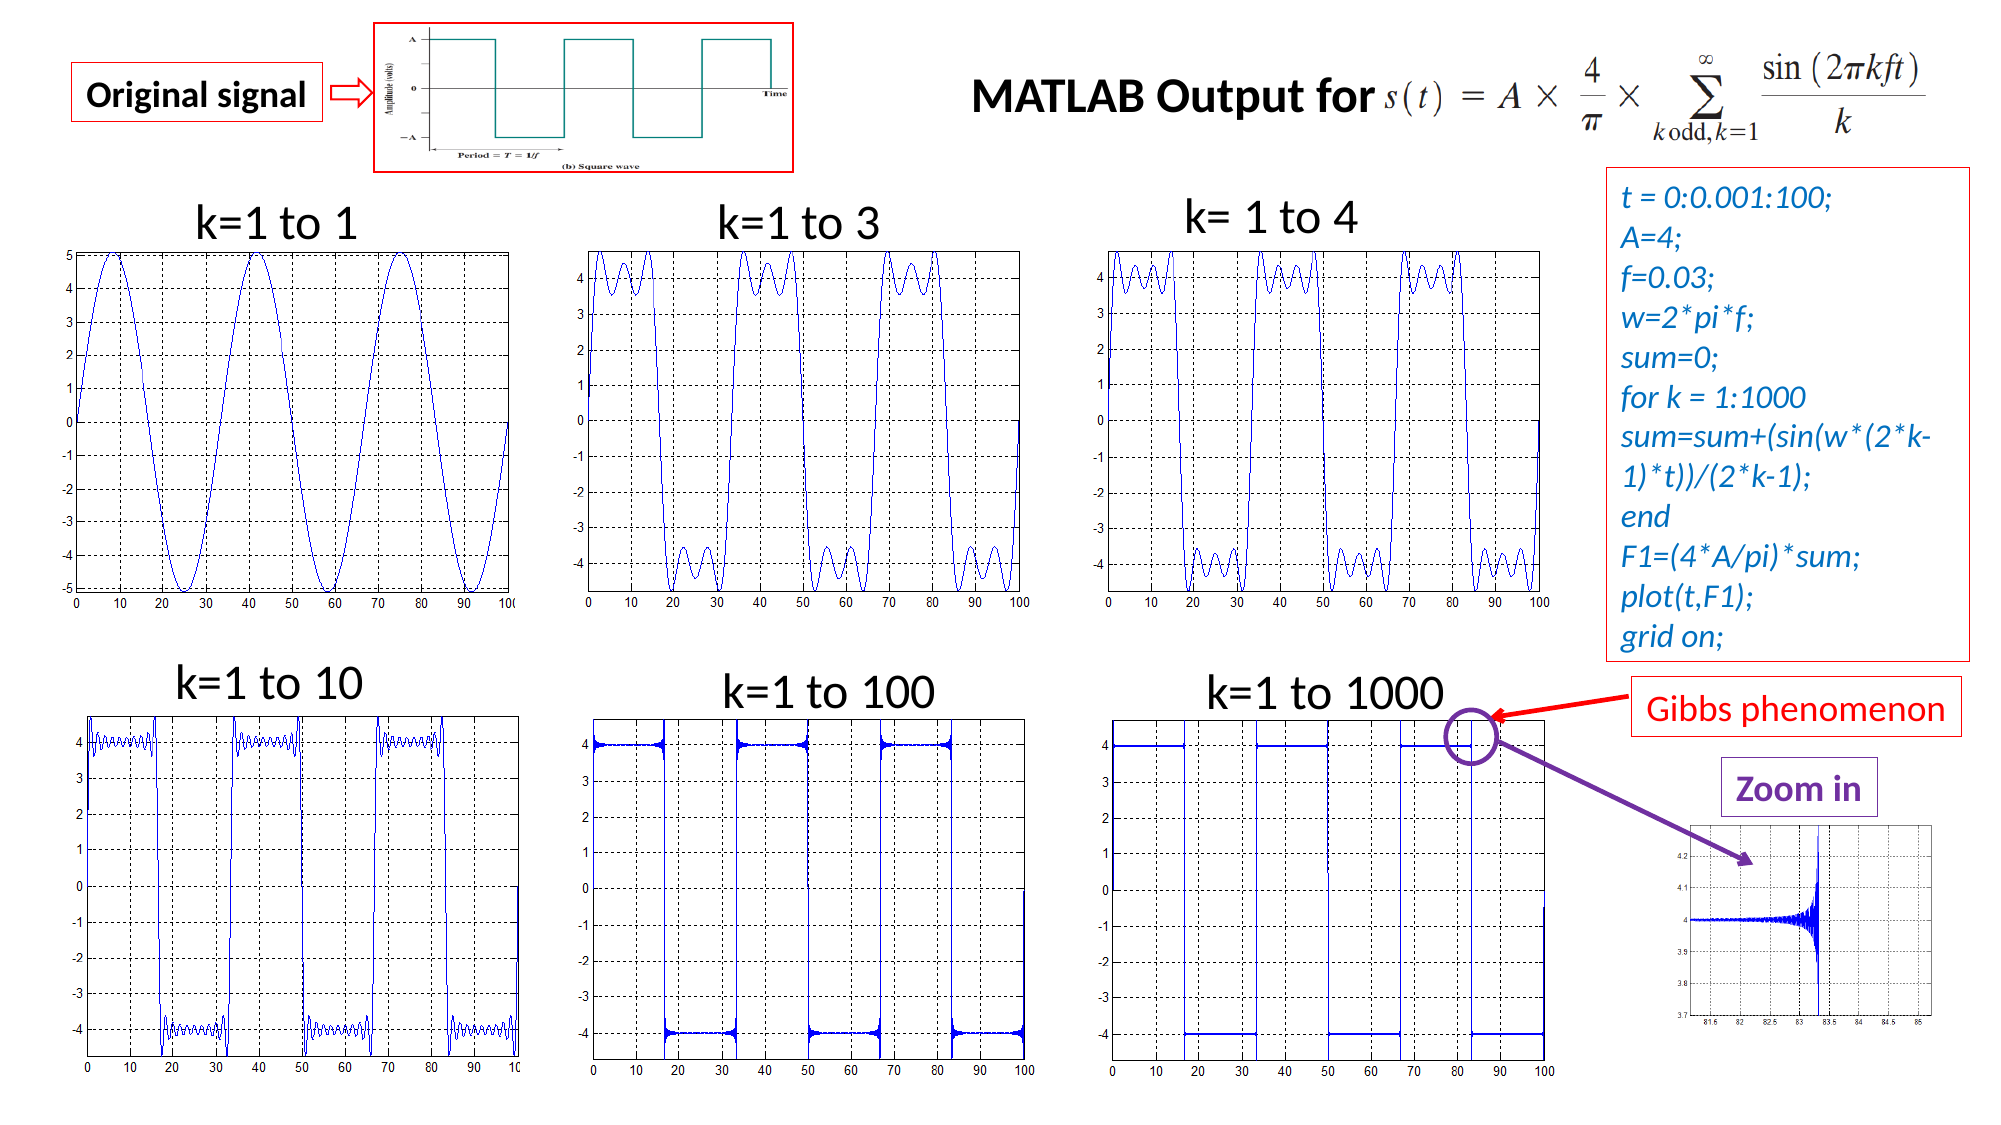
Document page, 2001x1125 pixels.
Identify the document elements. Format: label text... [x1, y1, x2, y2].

text_box k=1 to 1 [180, 182, 374, 220]
text_box k=1 to 100 [707, 651, 952, 687]
picture [1383, 42, 1934, 150]
text_box k= 1 to 4 [1169, 176, 1374, 219]
text_box Zoom in [1754, 757, 1878, 807]
text_box Gibbs phenomenon [1631, 676, 1962, 737]
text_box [1489, 696, 1629, 718]
text_box k=1 to 3 [702, 182, 896, 219]
text_box MATLAB Output for [956, 55, 1383, 130]
text_box k=1 to 10 [160, 641, 379, 684]
text_box Original signal [71, 62, 323, 122]
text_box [1498, 741, 1754, 865]
text_box t = 0:0.001:100; A=4; f=0.03; w=2*pi*f; sum=0; for k = 1:1000 sum=sum+(sin(w*(2*k-1)*t))/(2*k-1); end F1=(4*A/pi)*sum; plot(t,F1); grid on; [1606, 167, 1970, 662]
picture [4, 219, 1591, 637]
picture [1648, 807, 1960, 1041]
text_box k=1 to 1000 [1191, 652, 1461, 688]
picture [14, 684, 1596, 1105]
picture [374, 23, 793, 172]
text_box [330, 76, 374, 109]
